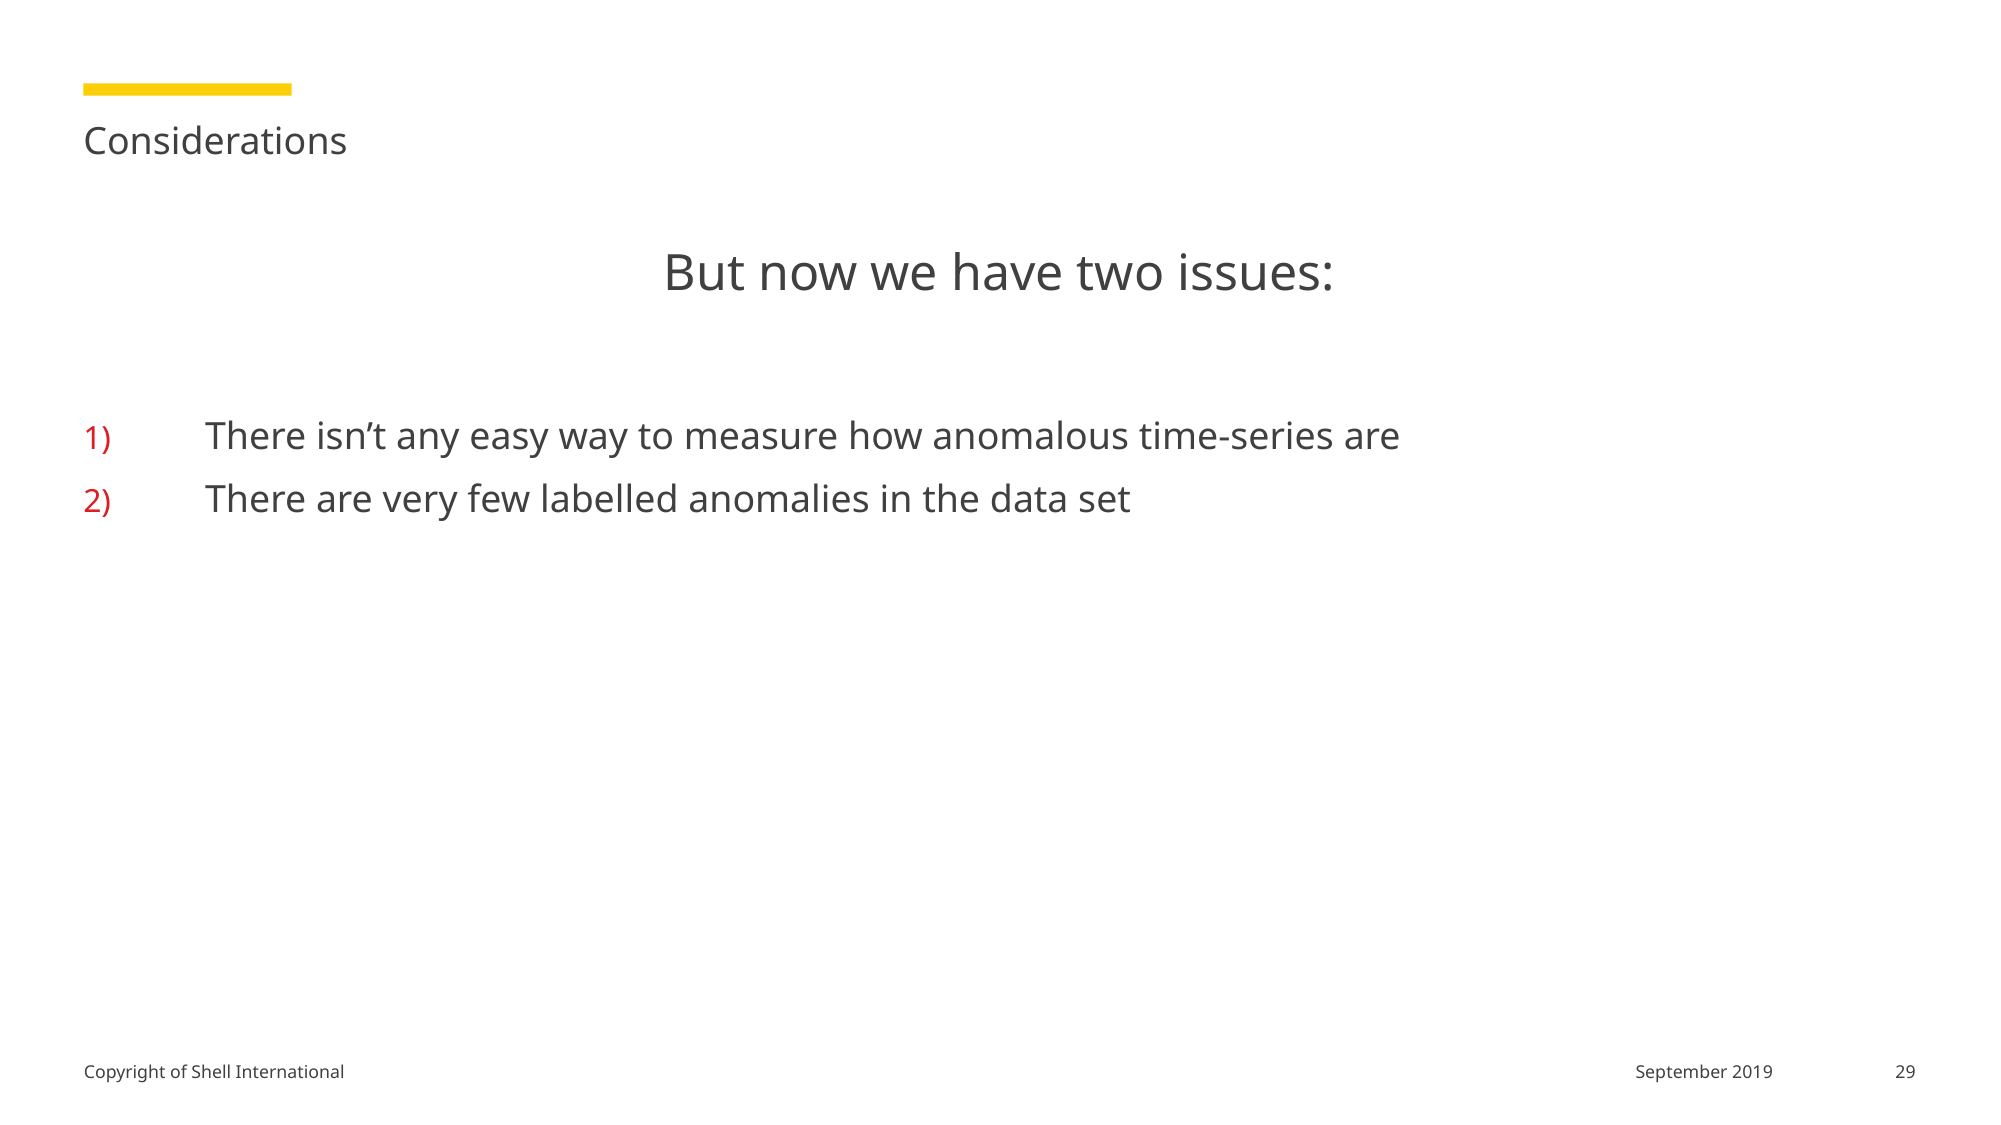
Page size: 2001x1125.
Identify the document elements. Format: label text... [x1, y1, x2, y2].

list There isn’t any easy way to measure how anomalous time-series are There are very few labelled anomalies in the data set [83, 393, 1917, 1125]
text_box But now we have two issues: [83, 240, 1916, 393]
title Considerations [83, 116, 1917, 241]
